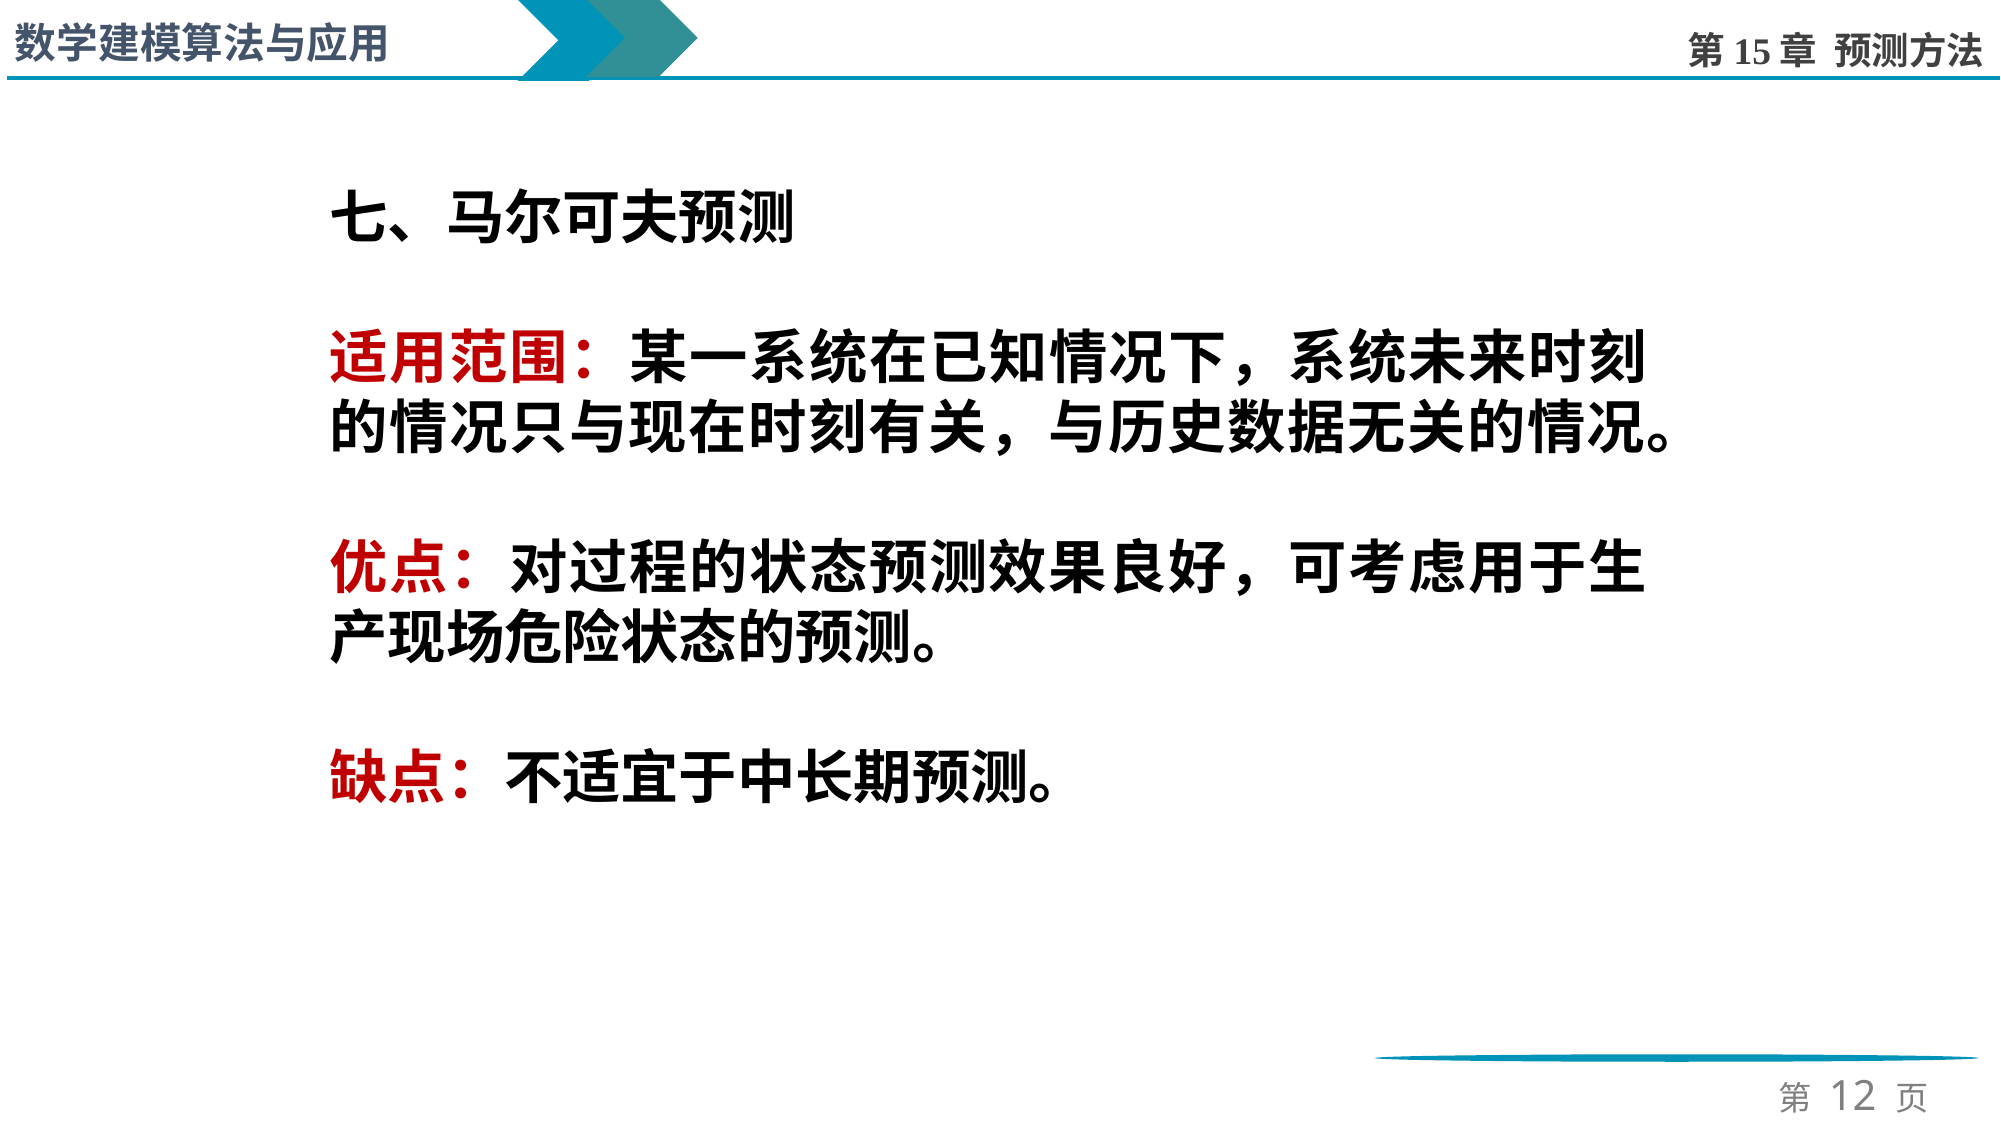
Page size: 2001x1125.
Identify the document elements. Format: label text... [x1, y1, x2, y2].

text_box 七、马尔可夫预测 适用范围：某一系统在已知情况下，系统未来时刻的情况只与现在时刻有关，与历史数据无关的情况。 优点：对过程的状态预测效果良好，可考虑用于生产现场危险状态的预测。 缺点：不适宜于中长期预测。 [314, 172, 1662, 818]
